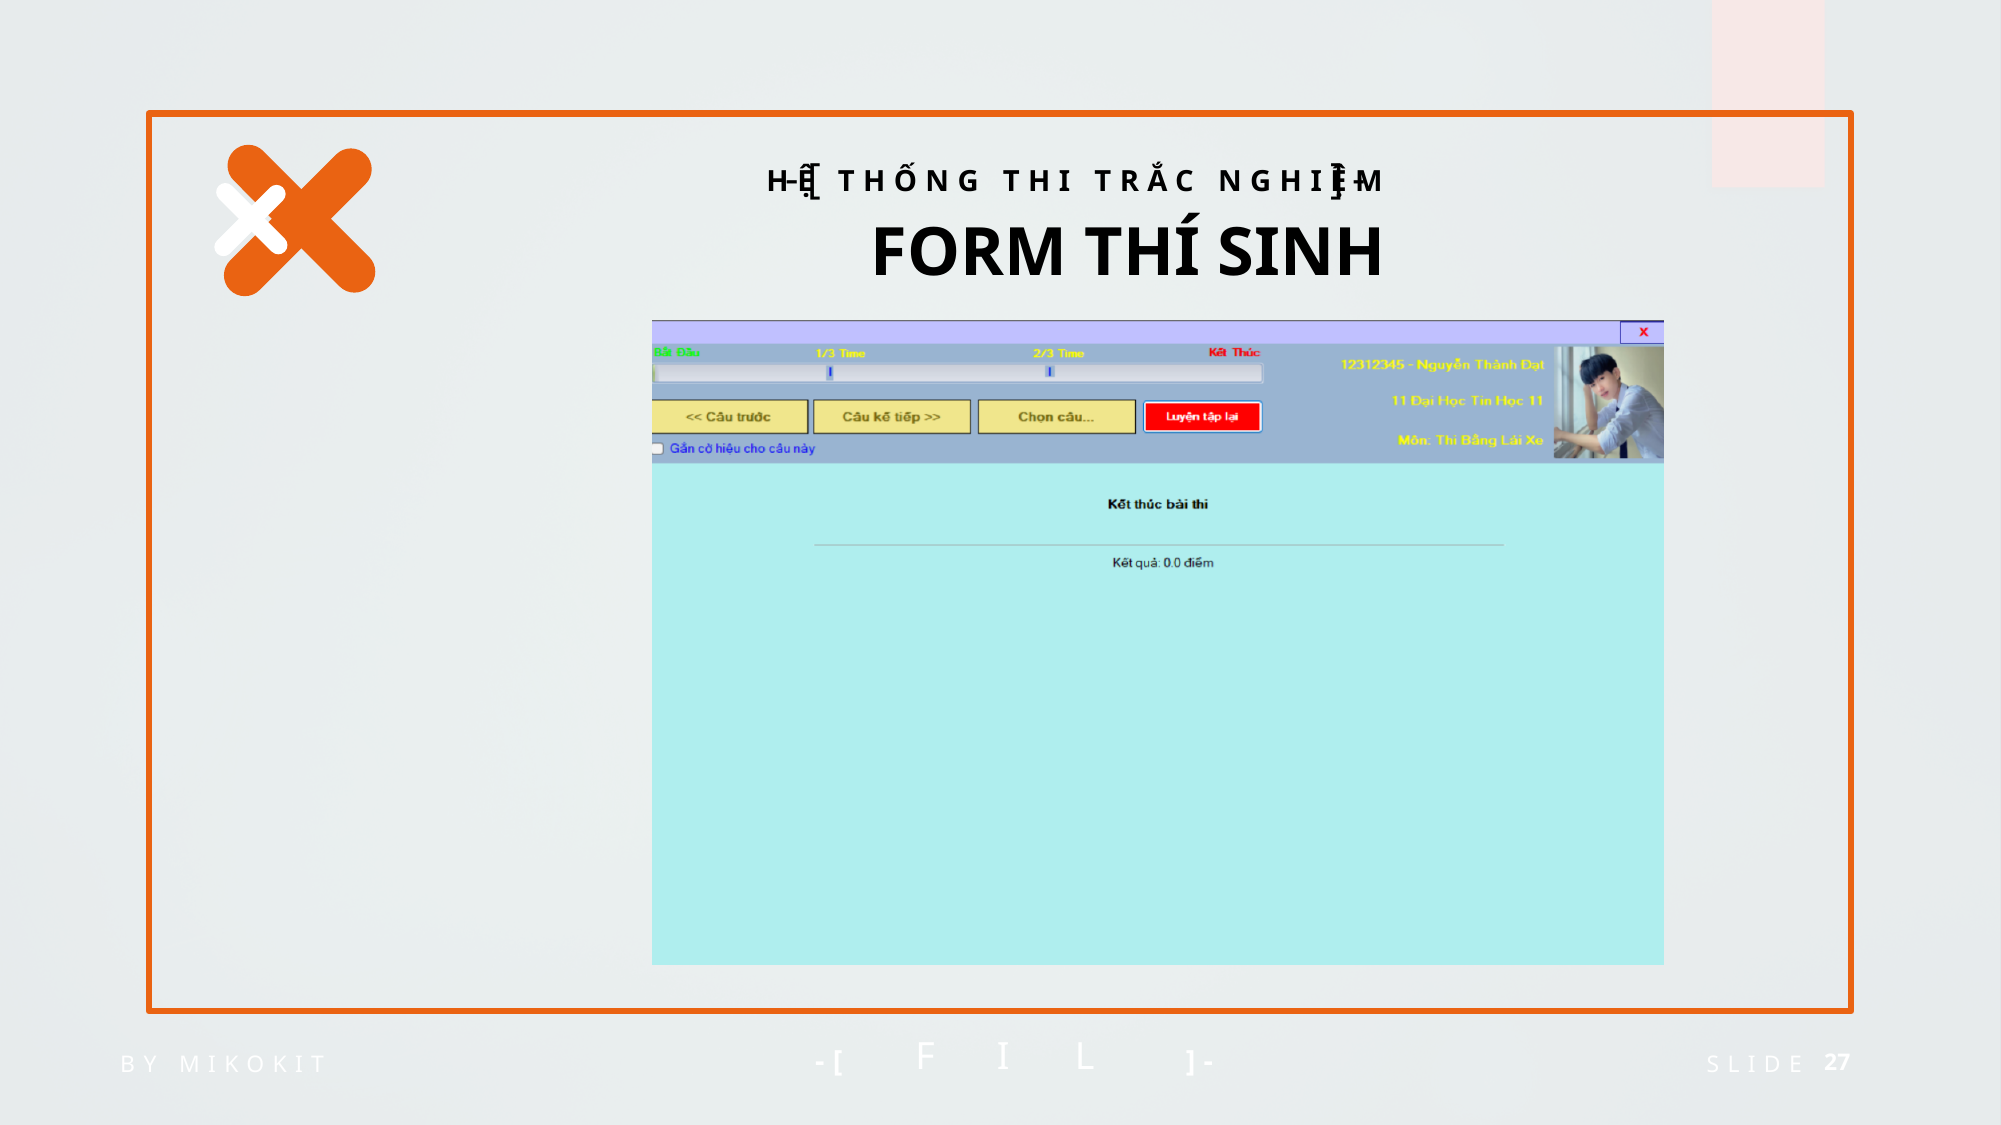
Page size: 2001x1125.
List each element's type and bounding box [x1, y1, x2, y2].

text_box [535, 143, 1722, 298]
text_box [10, 8, 462, 459]
picture [0, 0, 2000, 1125]
text_box [212, 182, 288, 259]
text_box [222, 147, 374, 298]
text_box [96, 184, 307, 396]
